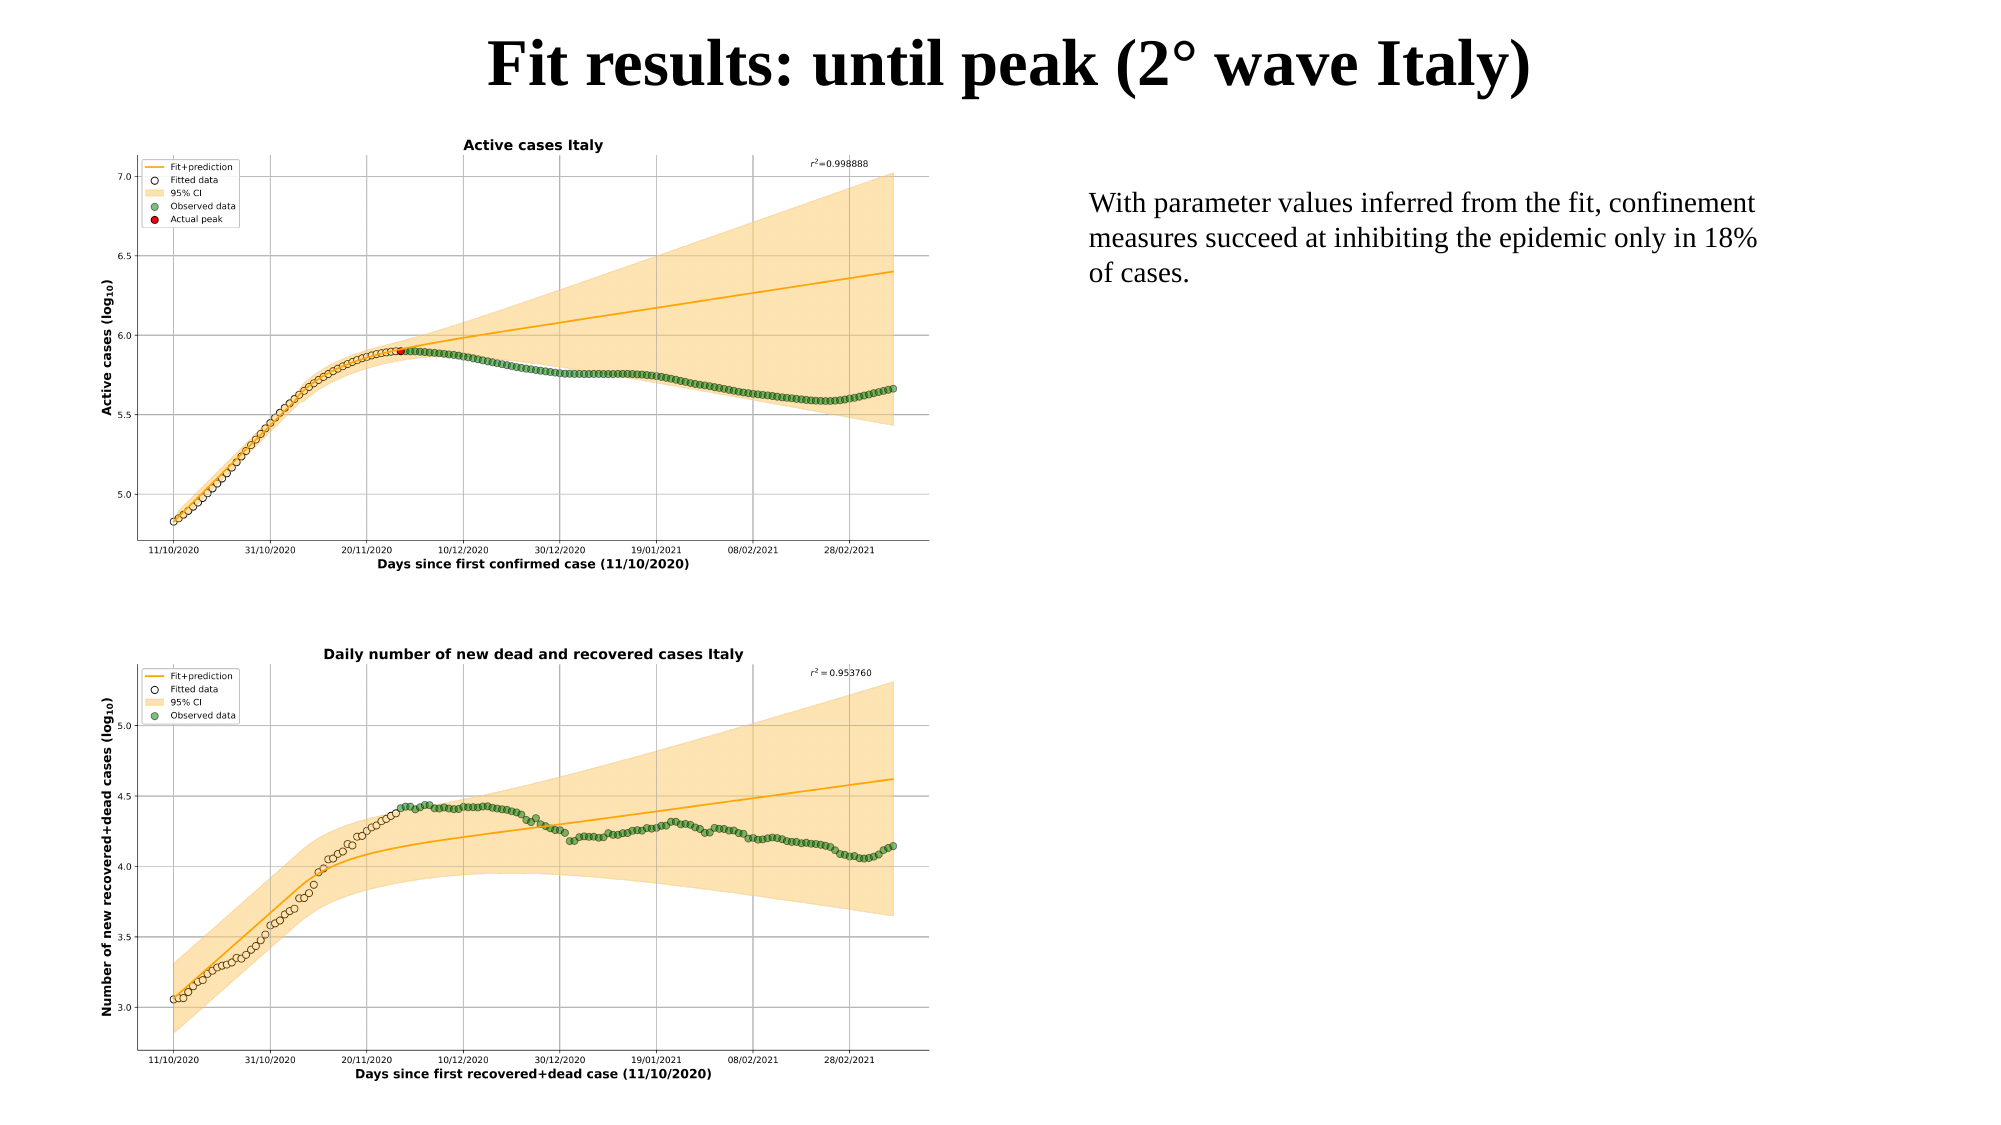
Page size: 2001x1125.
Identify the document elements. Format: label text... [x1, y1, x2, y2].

picture [10, 94, 1031, 1114]
text_box With parameter values inferred from the fit, confinement measures succeed at inhibiting the epidemic only in 18% of cases. [1089, 183, 1770, 289]
title Fit results: until peak (2° wave Italy) [148, 0, 1874, 128]
